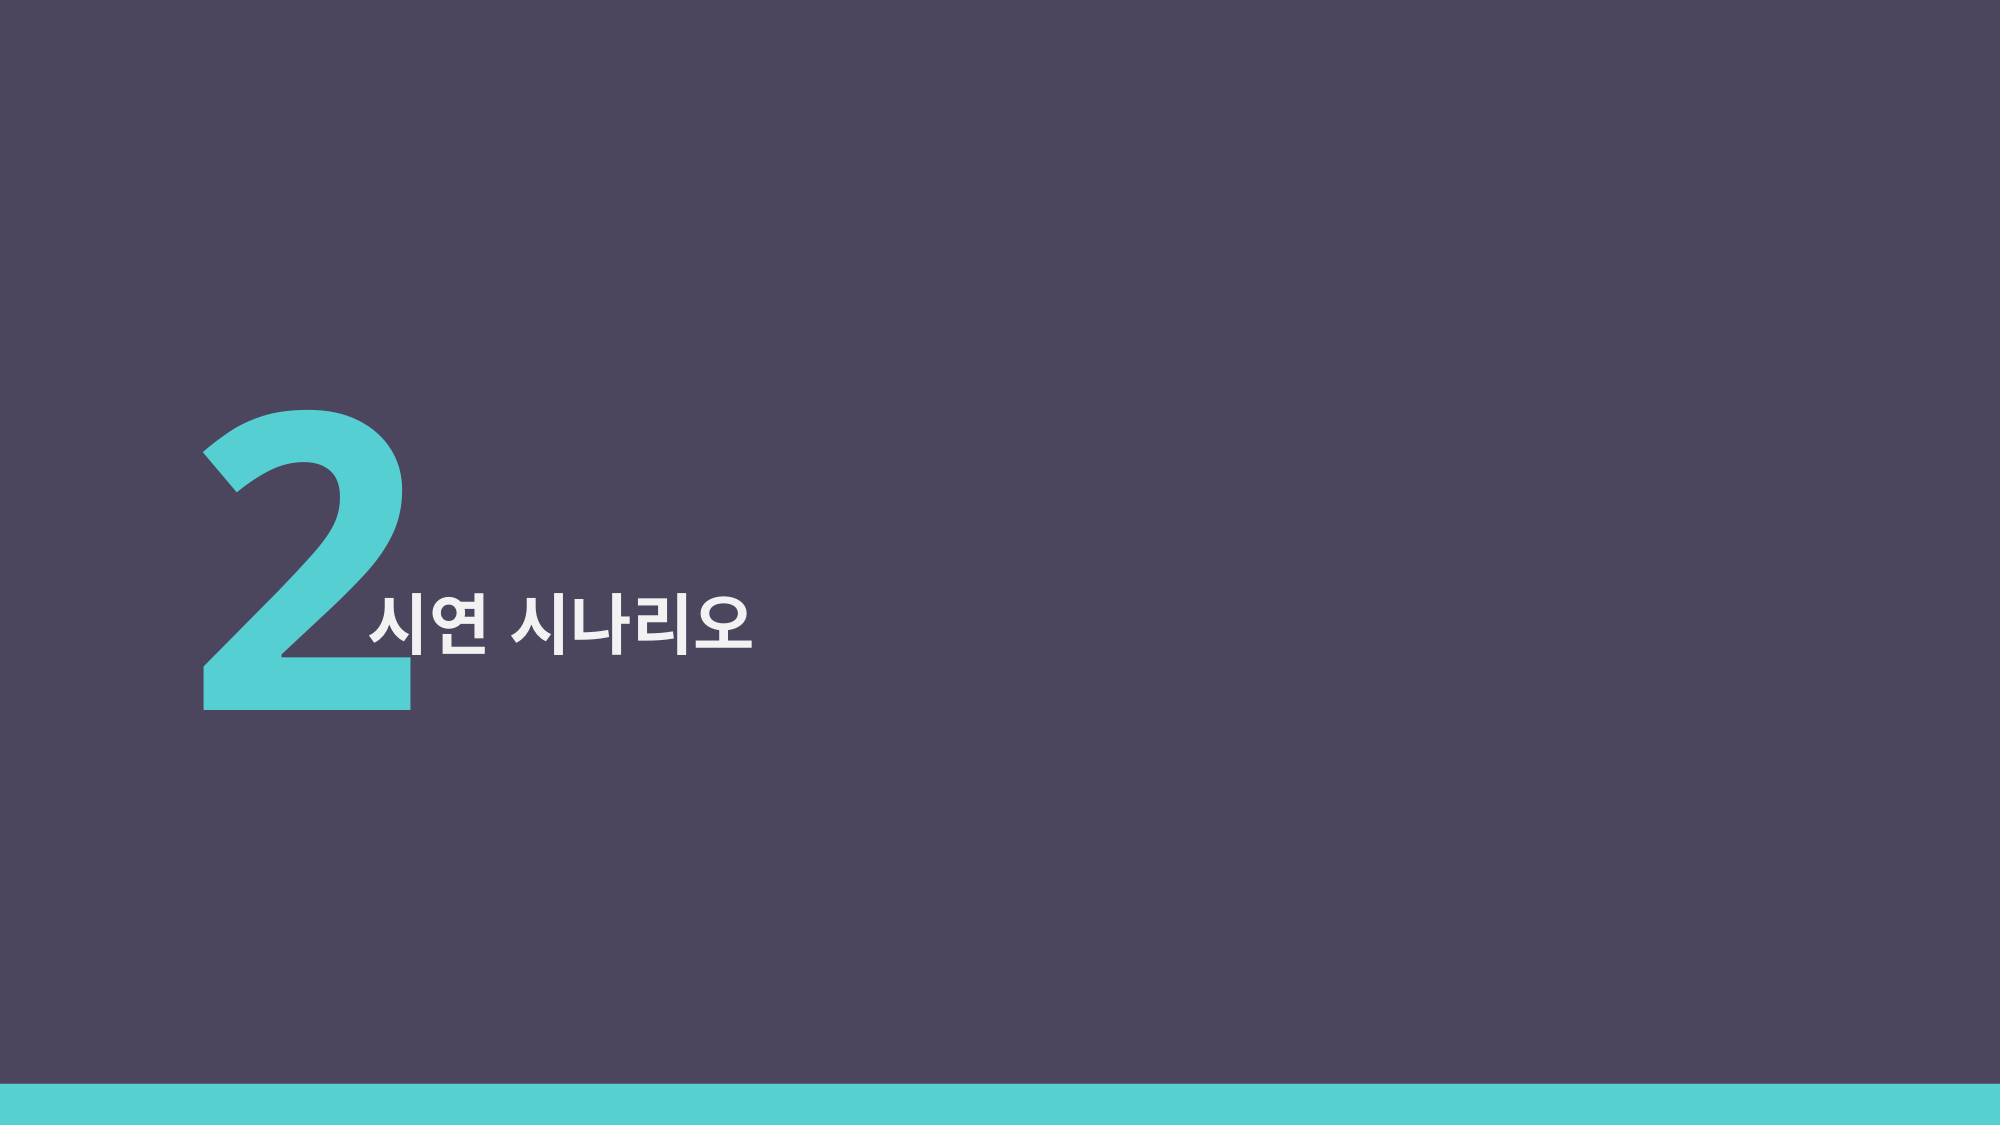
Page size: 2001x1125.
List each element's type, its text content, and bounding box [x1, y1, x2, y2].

text_box 시연 시나리오 [352, 574, 771, 670]
text_box [0, 1083, 2000, 1125]
text_box 2 [172, 288, 299, 801]
